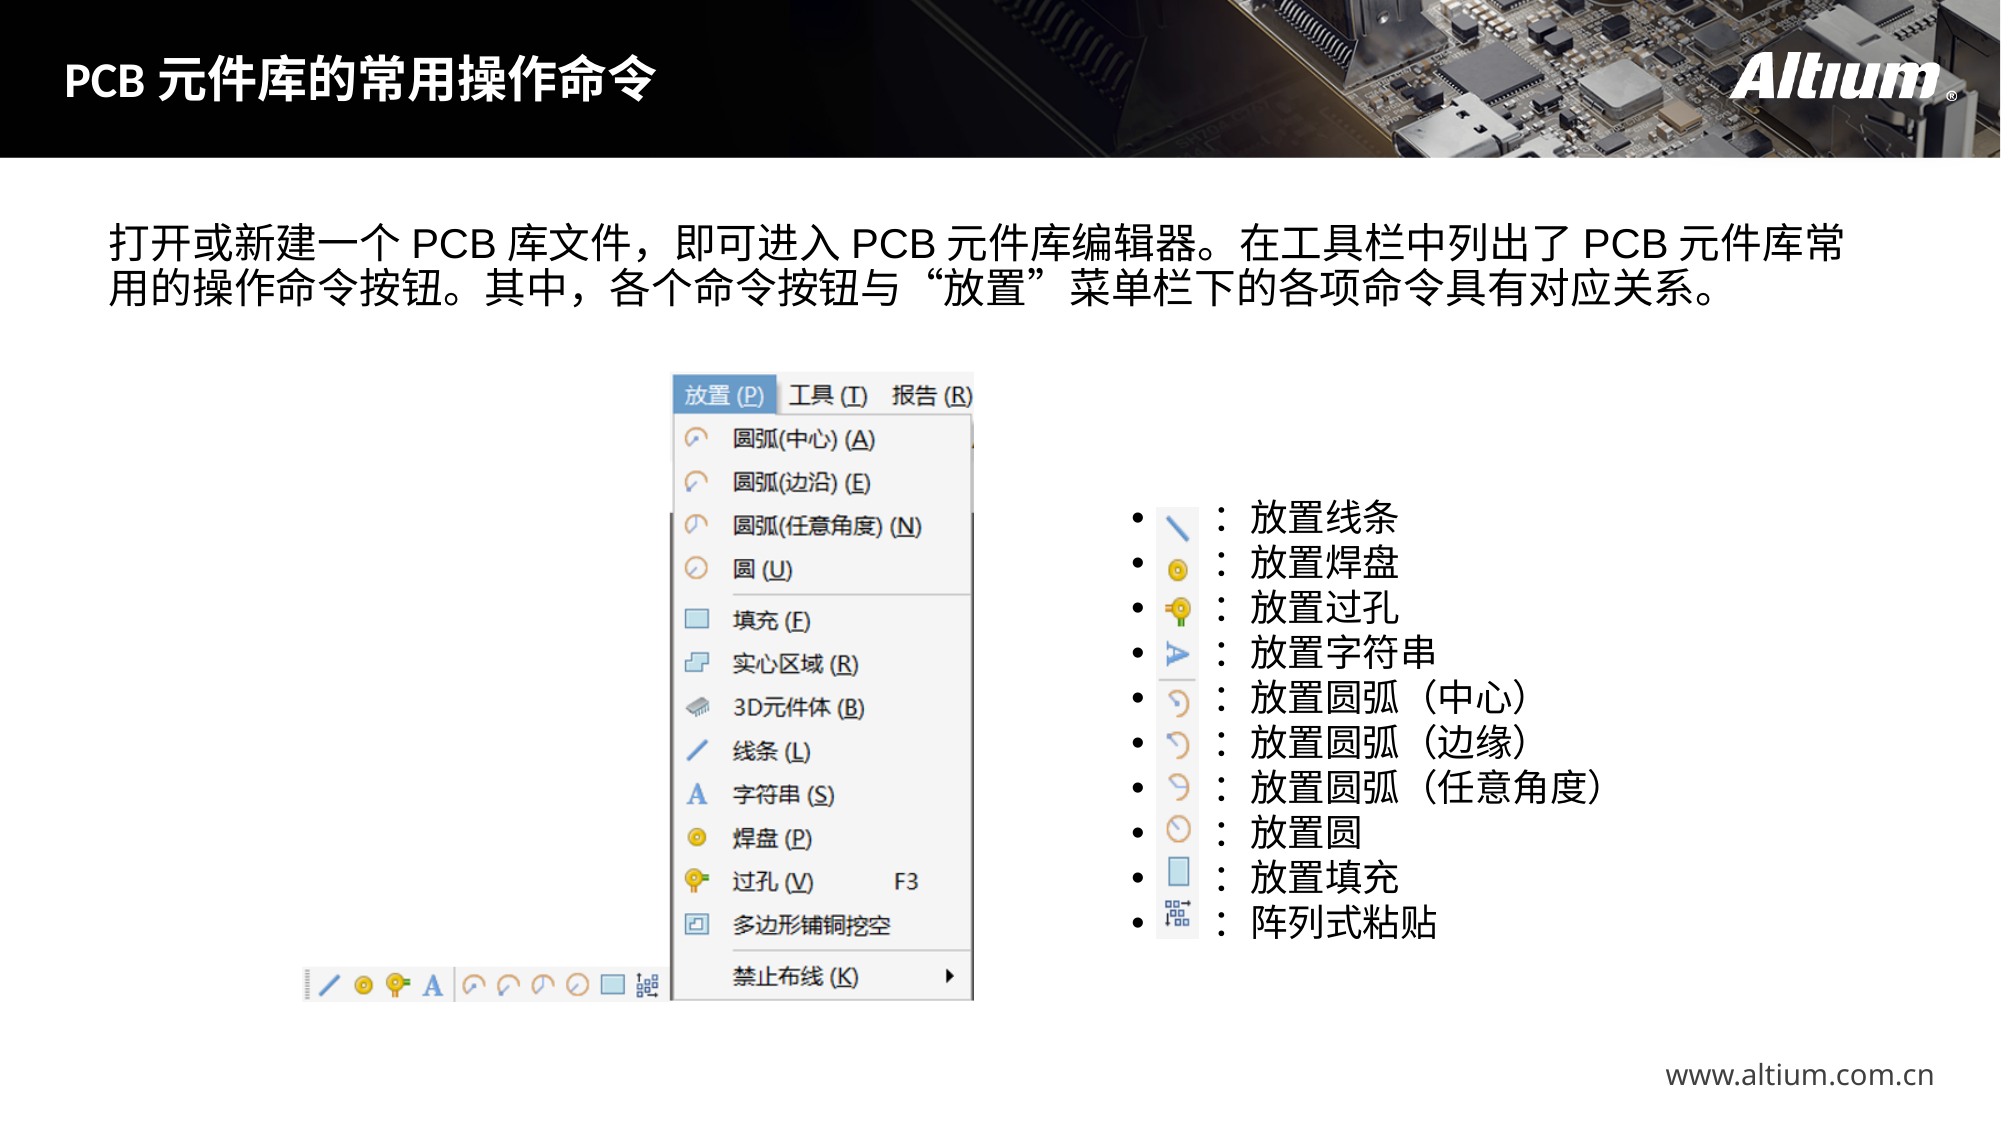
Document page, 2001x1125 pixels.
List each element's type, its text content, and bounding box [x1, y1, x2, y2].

picture [0, 0, 2001, 1125]
text_box PCB元件库的常用操作命令 [49, 24, 1636, 131]
text_box 打开或新建一个PCB库文件，即可进入PCB元件库编辑器。在工具栏中列出了PCB元件库常用的操作命令按钮。其中，各个命令按钮与“放置”菜单栏下的各项命令具有对应关系。 [94, 215, 1898, 978]
text_box www.altium.com.cn [1635, 1027, 1965, 1116]
text_box ：放置线条 ：放置焊盘 ：放置过孔 ：放置字符串 ：放置圆弧（中心） ：放置圆弧（边缘） ：放置圆弧（任意角度） ：放置圆 ：放置填充 ：阵列式粘贴 [1116, 487, 1641, 997]
